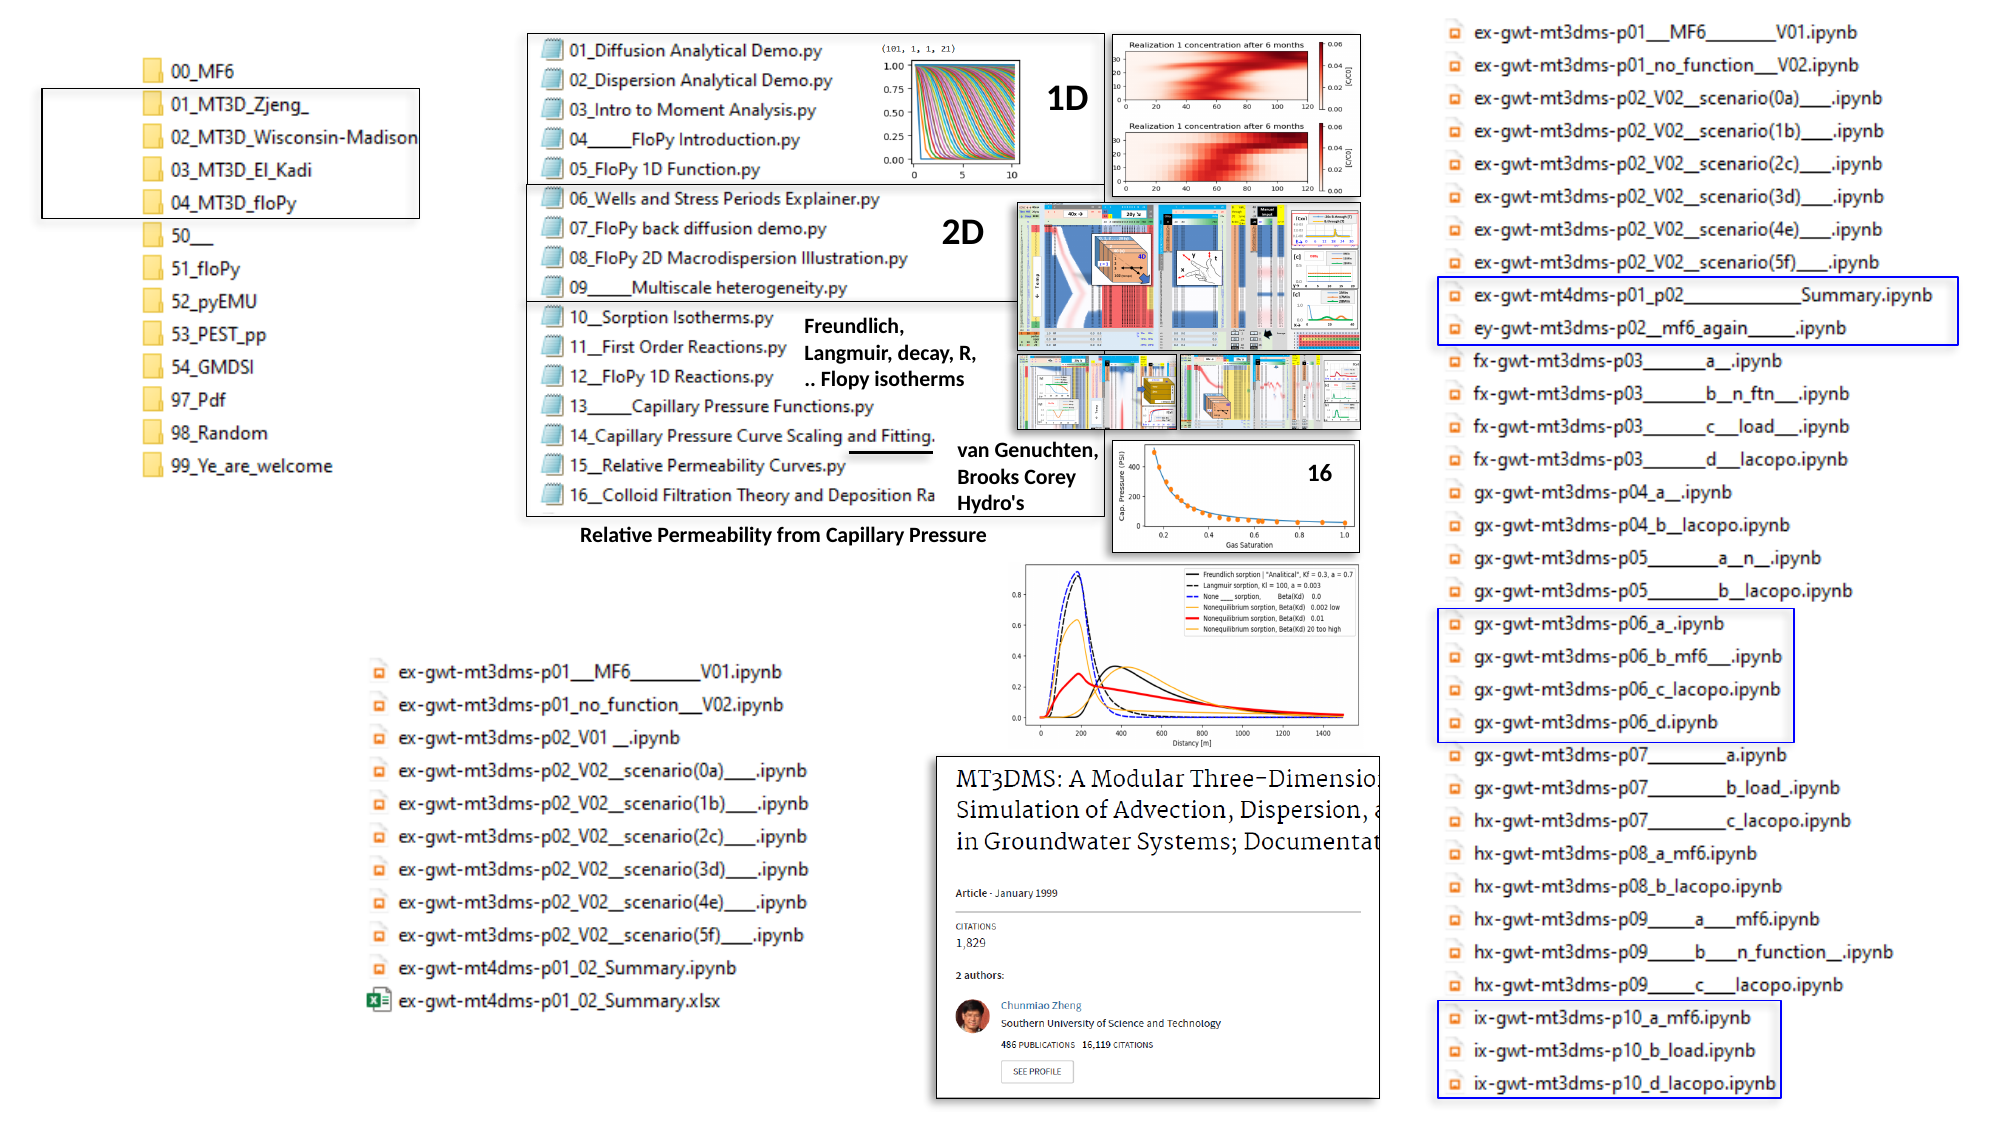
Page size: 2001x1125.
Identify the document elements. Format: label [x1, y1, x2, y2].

picture [1007, 562, 1364, 749]
text_box [1438, 17, 1959, 1104]
picture [126, 55, 453, 483]
picture [356, 655, 842, 1020]
text_box [41, 88, 126, 219]
text_box [526, 33, 1361, 555]
picture [936, 756, 1380, 1099]
